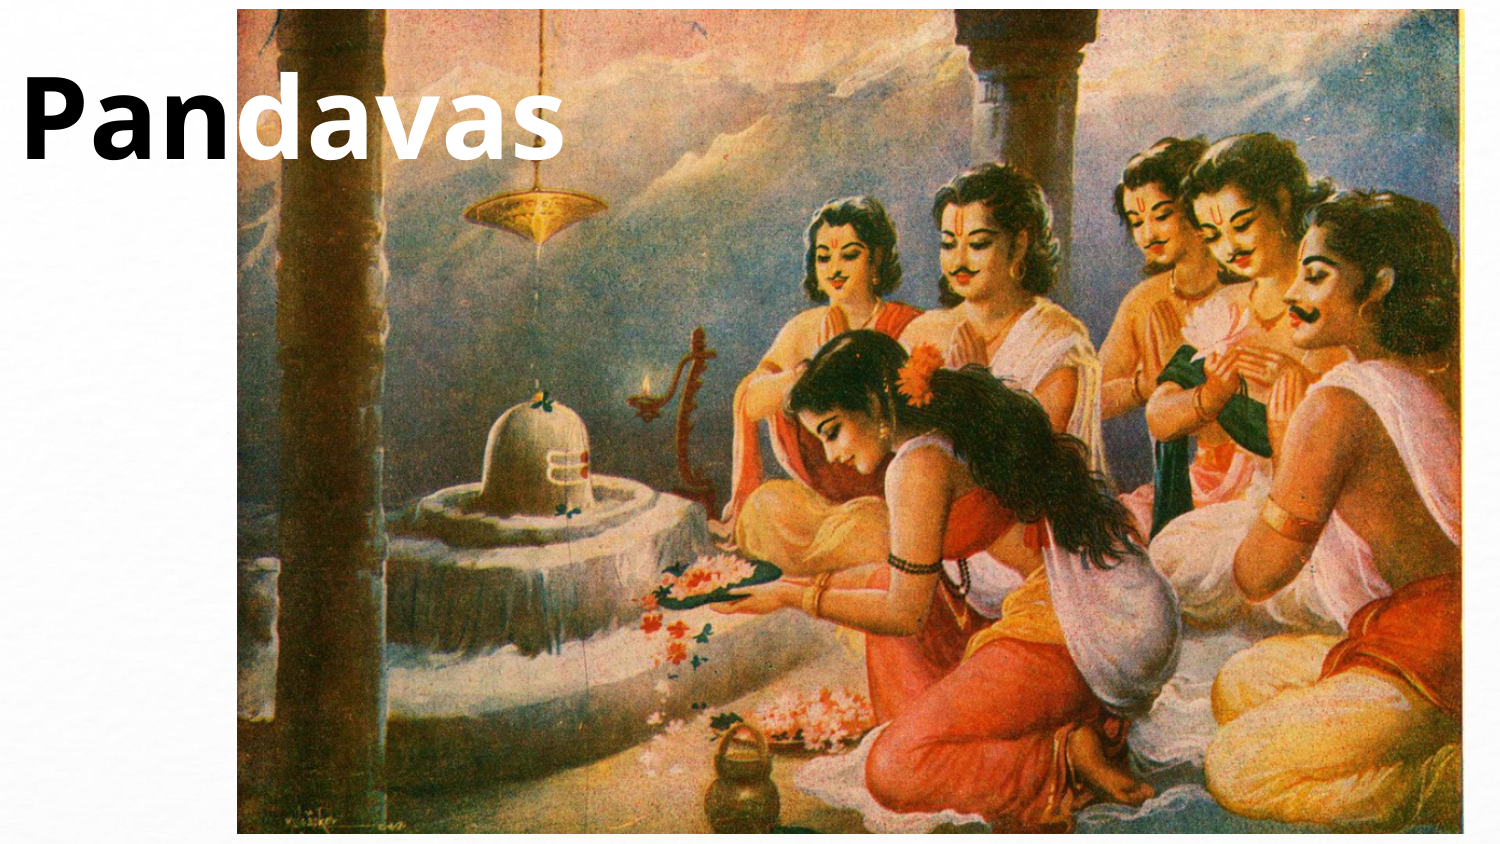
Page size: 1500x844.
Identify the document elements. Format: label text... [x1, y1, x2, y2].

picture [0, 0, 1500, 844]
text_box Pandavas [2, 30, 232, 198]
